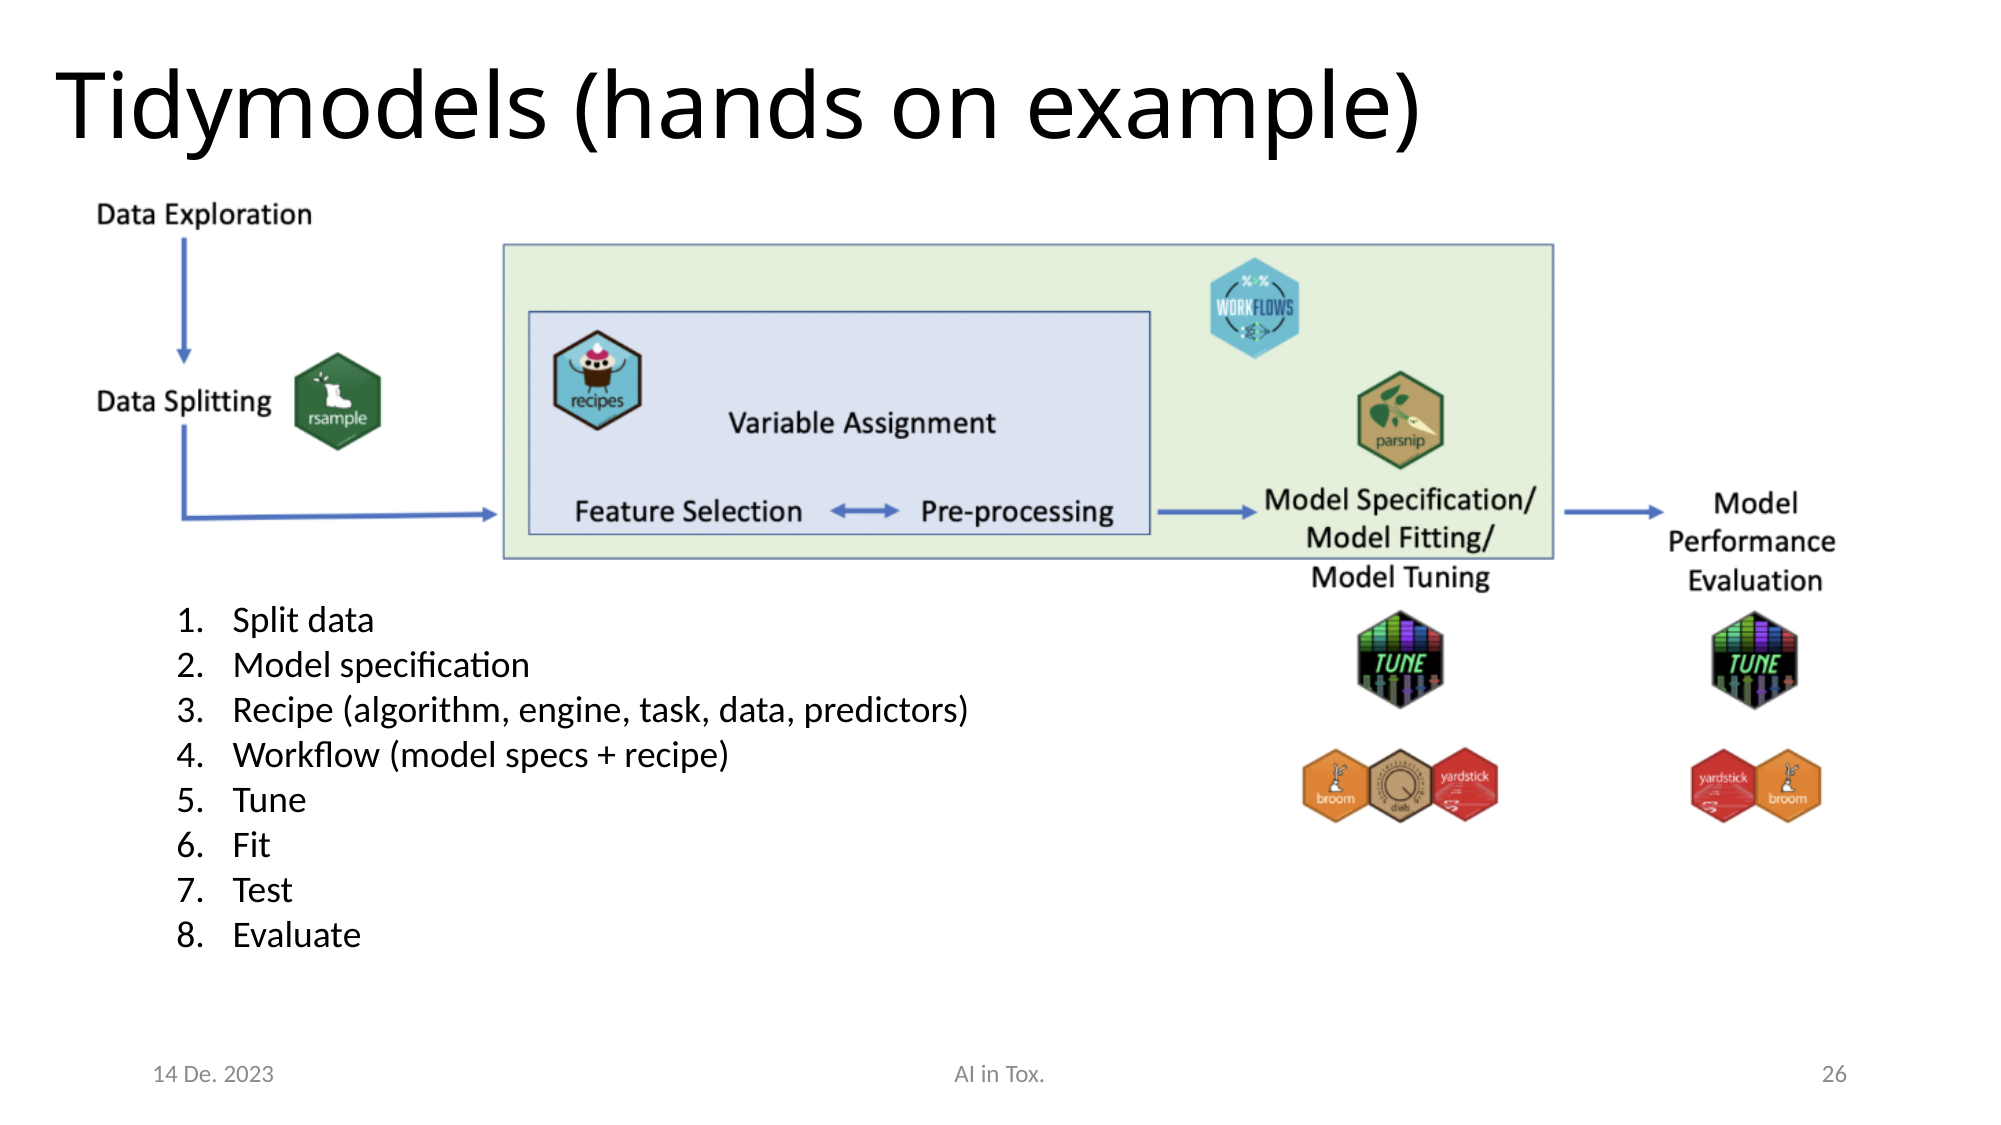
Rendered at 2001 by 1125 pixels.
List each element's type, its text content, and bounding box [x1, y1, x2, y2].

slide_number 14 De. 2023 [137, 1042, 588, 1103]
title Tidymodels (hands on example) [40, 0, 1766, 218]
footer AI in Tox. [662, 1042, 1338, 1103]
slide_number 26 [1412, 1042, 1863, 1103]
text_box Split data Model specification Recipe (algorithm, engine, task, data, predictors) Workflow (model specs + recipe) Tune Fit Test Evaluate [161, 868, 1222, 963]
picture [72, 175, 1872, 868]
